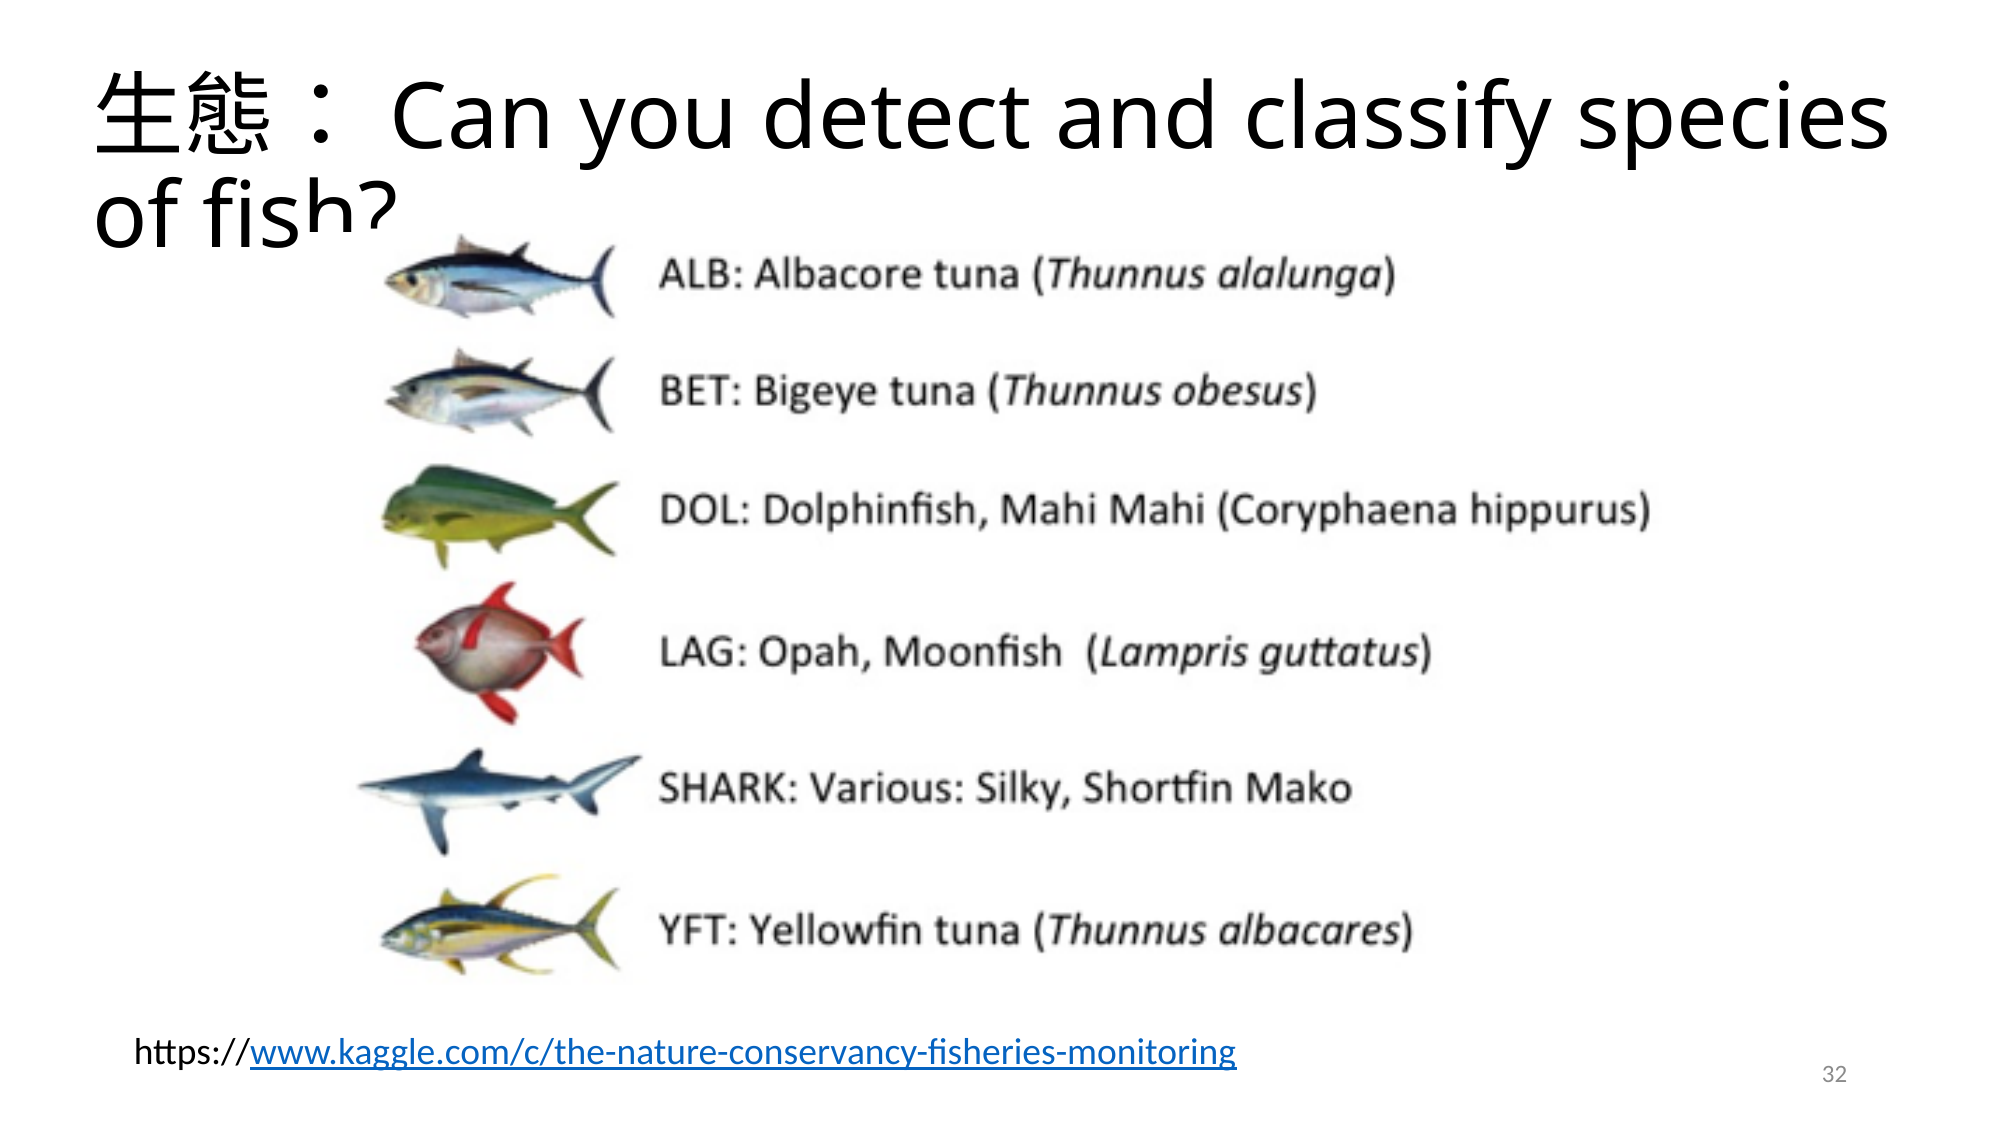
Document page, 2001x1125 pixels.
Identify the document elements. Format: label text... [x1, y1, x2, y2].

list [304, 232, 1706, 987]
slide_number 32 [1412, 1042, 1863, 1103]
text_box https://www.kaggle.com/c/the-nature-conservancy-fisheries-monitoring [119, 1019, 1253, 1080]
title 生態：Can you detect and classify species of fish? [77, 59, 1967, 278]
